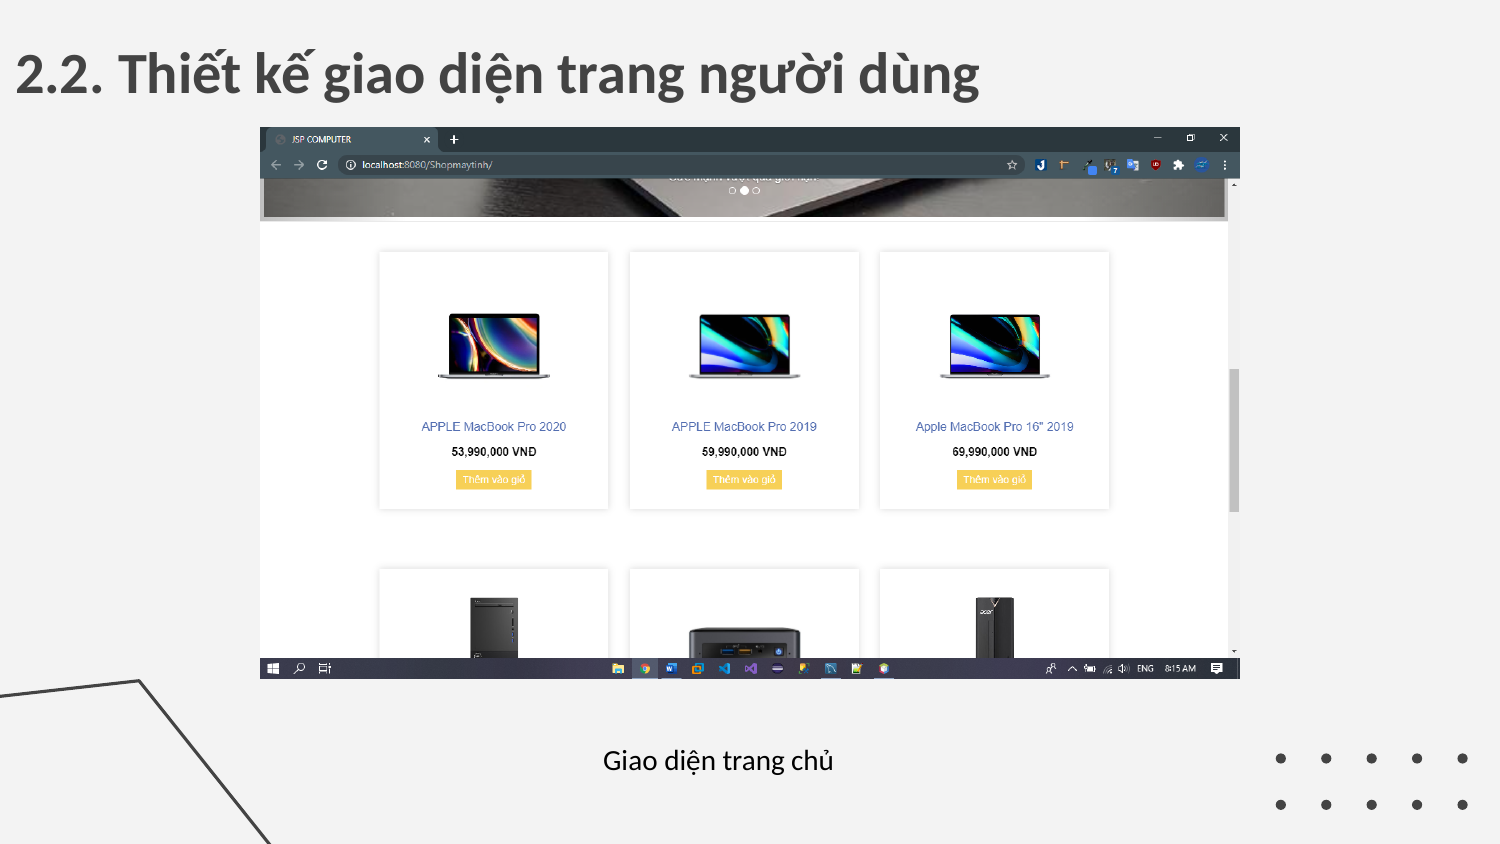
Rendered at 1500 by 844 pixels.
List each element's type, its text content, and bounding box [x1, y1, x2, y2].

picture [259, 127, 1241, 679]
text_box Giao diện trang chủ [588, 715, 912, 784]
title 2.2. Thiết kế giao diện trang người dùng [0, 20, 1500, 180]
